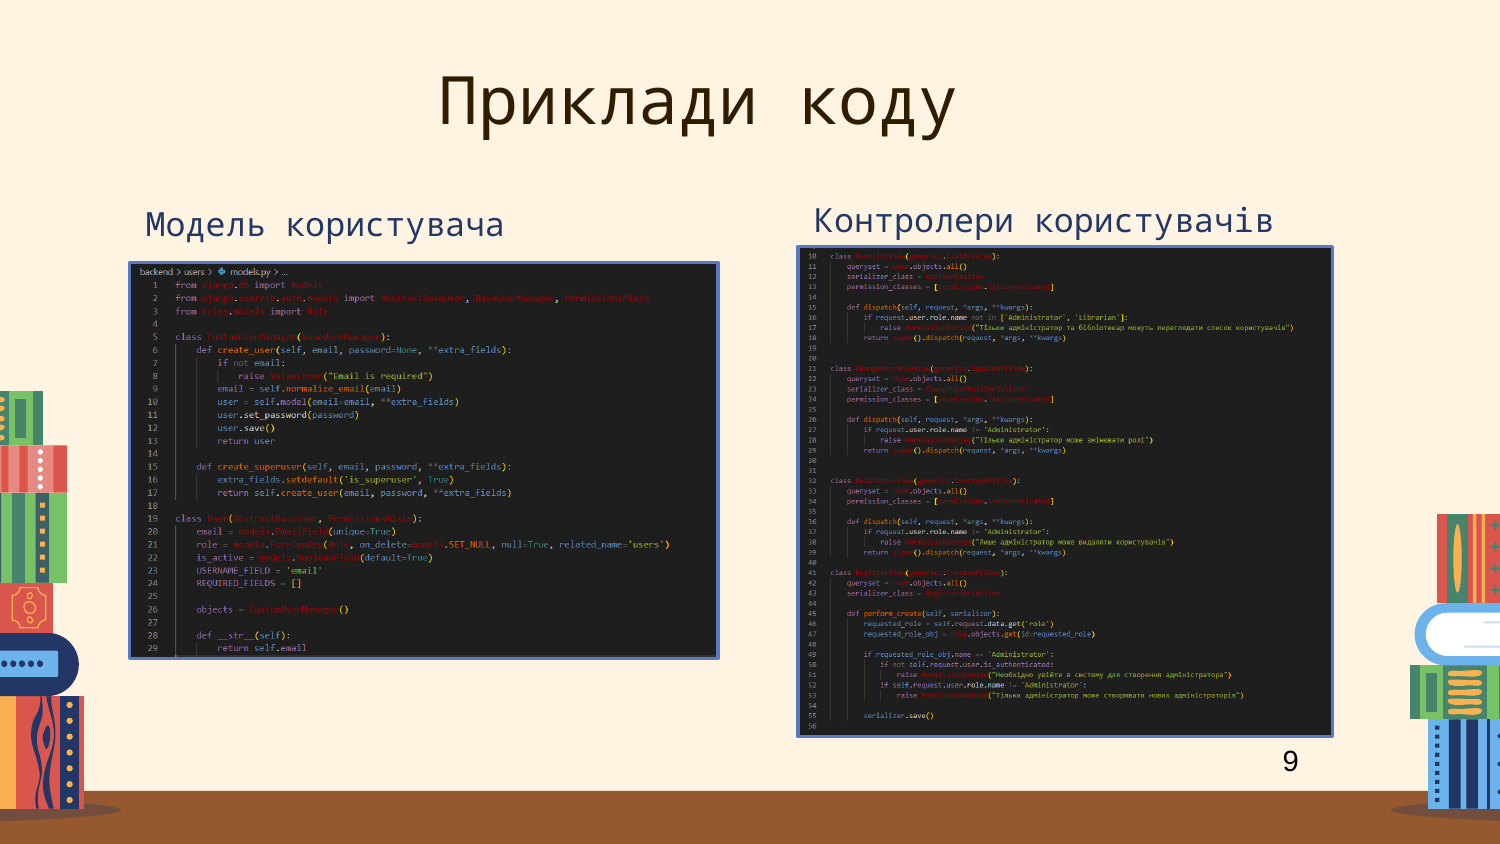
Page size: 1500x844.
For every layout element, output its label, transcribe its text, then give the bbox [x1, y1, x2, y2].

text_box 9 [1267, 734, 1431, 785]
picture [130, 264, 717, 657]
text_box Модель користувача [130, 196, 610, 251]
title Приклади коду [423, 0, 1401, 153]
picture [799, 247, 1331, 736]
text_box Контролери користувачів [799, 192, 1500, 247]
